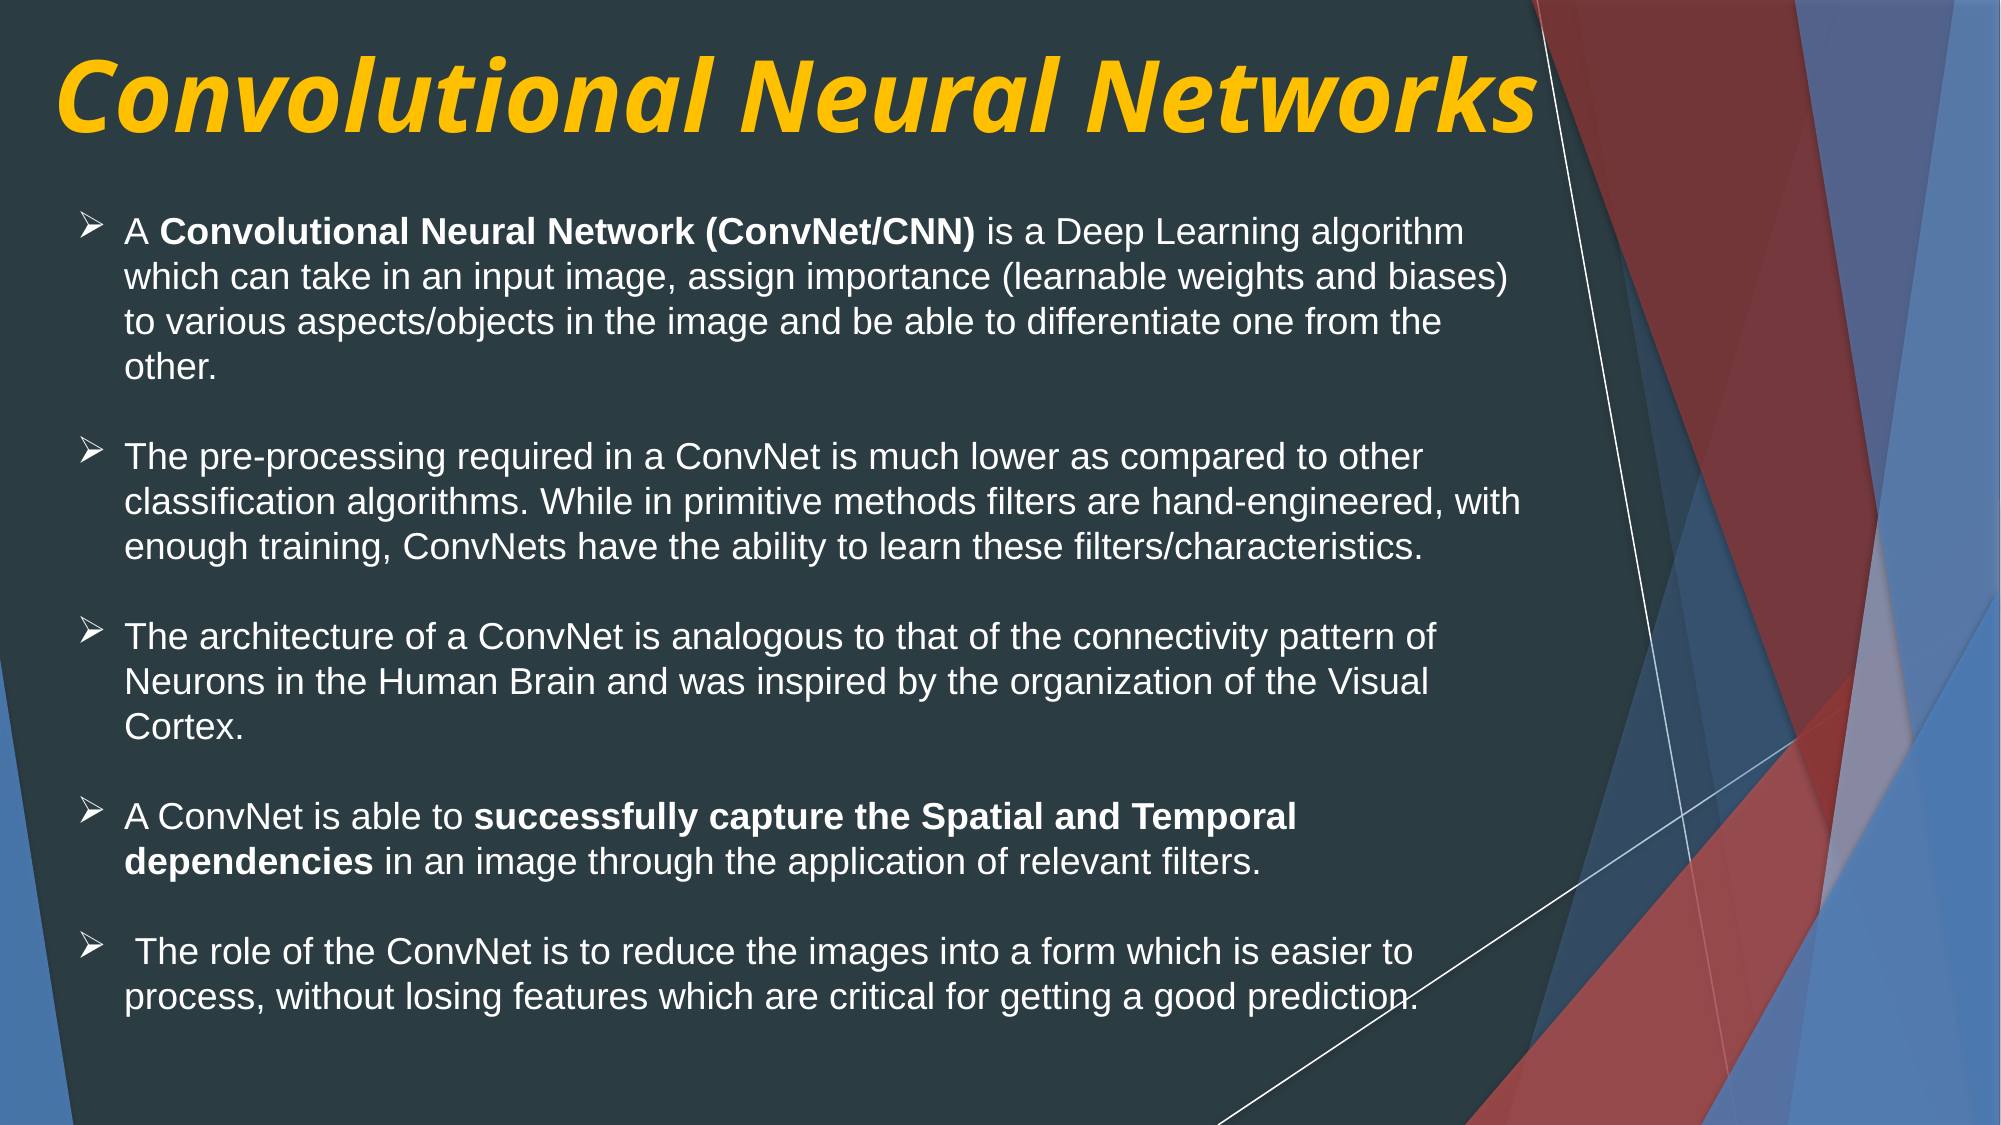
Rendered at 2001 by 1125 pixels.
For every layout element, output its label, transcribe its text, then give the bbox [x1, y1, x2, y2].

text_box A Convolutional Neural Network (ConvNet/CNN) is a Deep Learning algorithm which can take in an input image, assign importance (learnable weights and biases) to various aspects/objects in the image and be able to differentiate one from the other. The pre-processing required in a ConvNet is much lower as compared to other classification algorithms. While in primitive methods filters are hand-engineered, with enough training, ConvNets have the ability to learn these filters/characteristics. The architecture of a ConvNet is analogous to that of the connectivity pattern of Neurons in the Human Brain and was inspired by the organization of the Visual Cortex. A ConvNet is able to successfully capture the Spatial and Temporal dependencies in an image through the application of relevant filters. The role of the ConvNet is to reduce the images into a form which is easier to process, without losing features which are critical for getting a good prediction. [62, 199, 1550, 1070]
text_box Convolutional Neural Networks [12, 24, 1557, 160]
